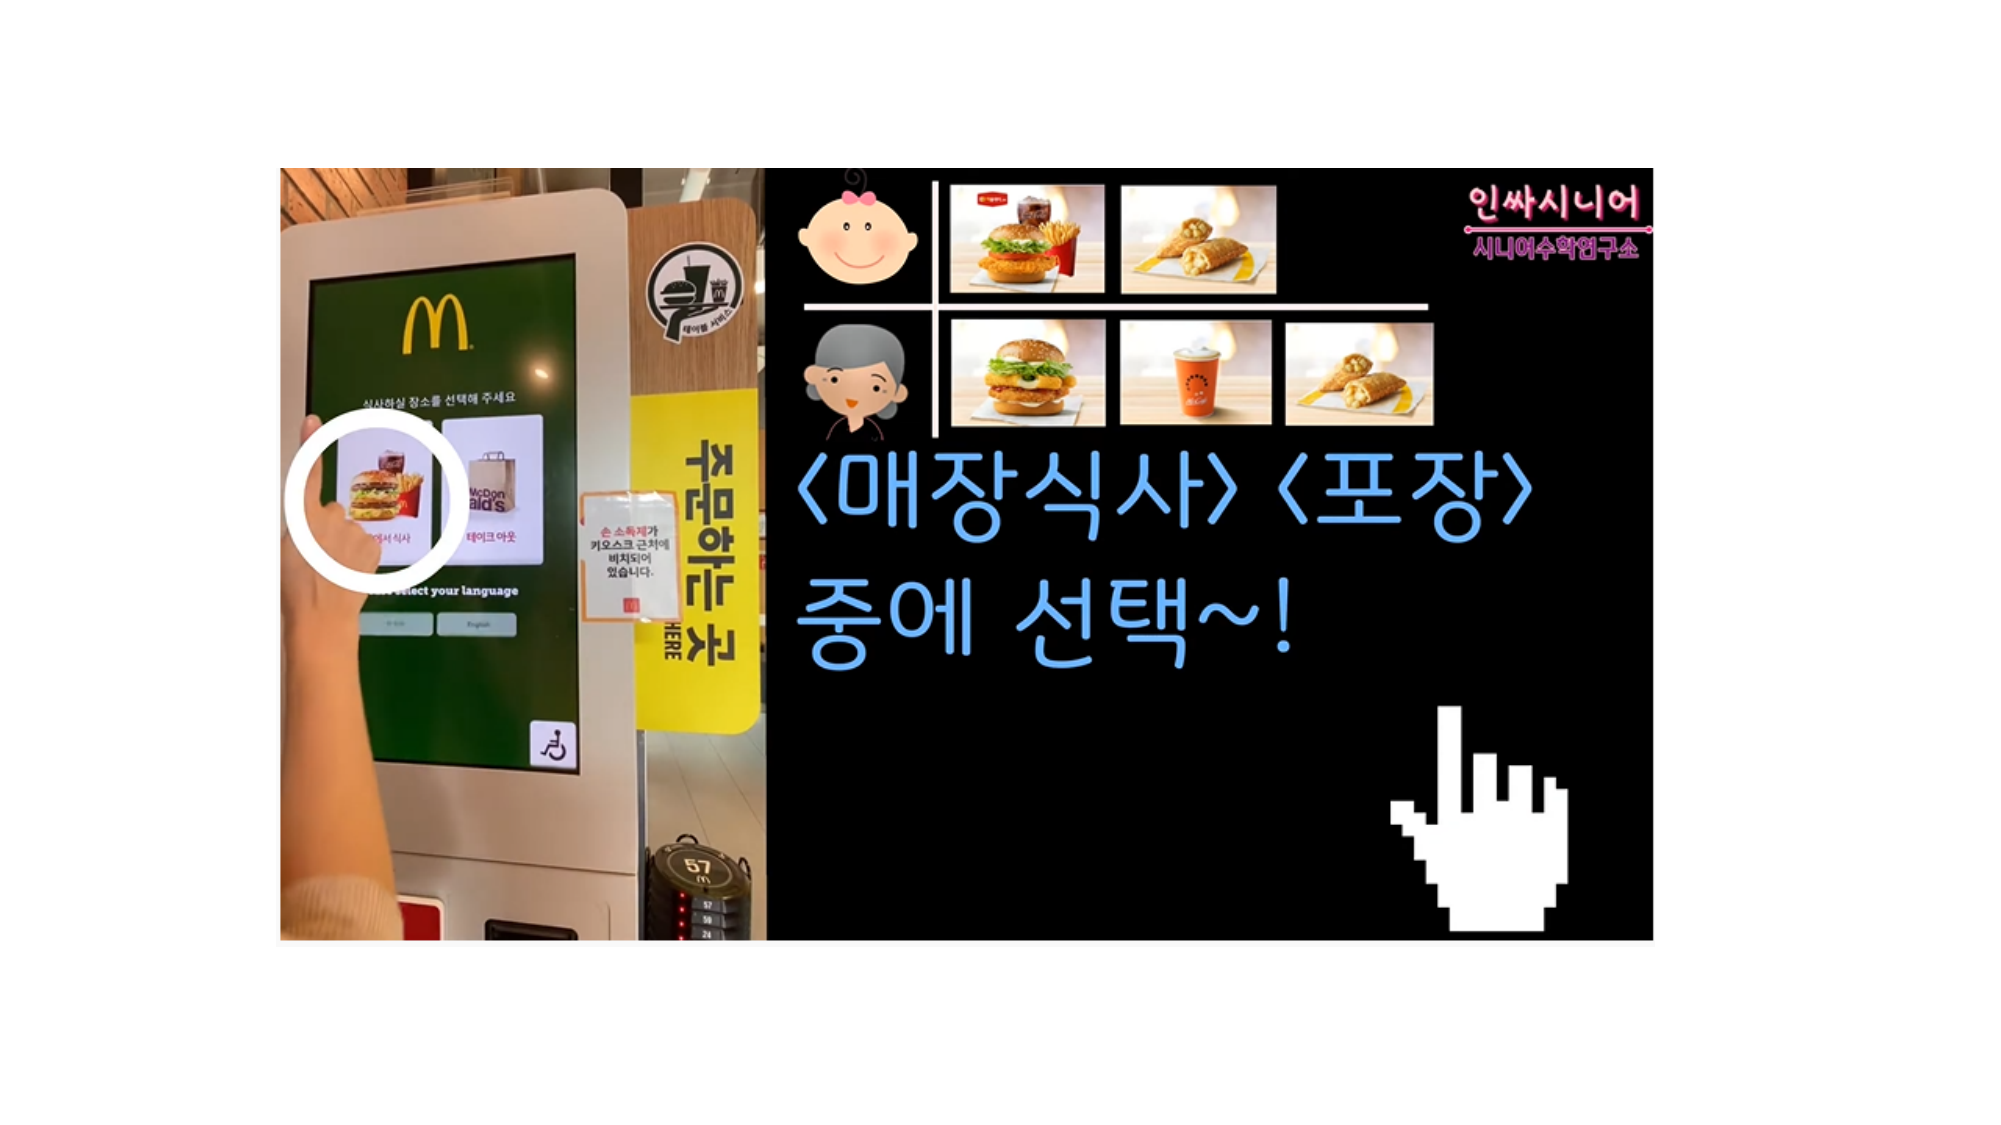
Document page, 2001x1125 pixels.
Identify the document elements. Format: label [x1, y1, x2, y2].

picture [276, 168, 1655, 947]
